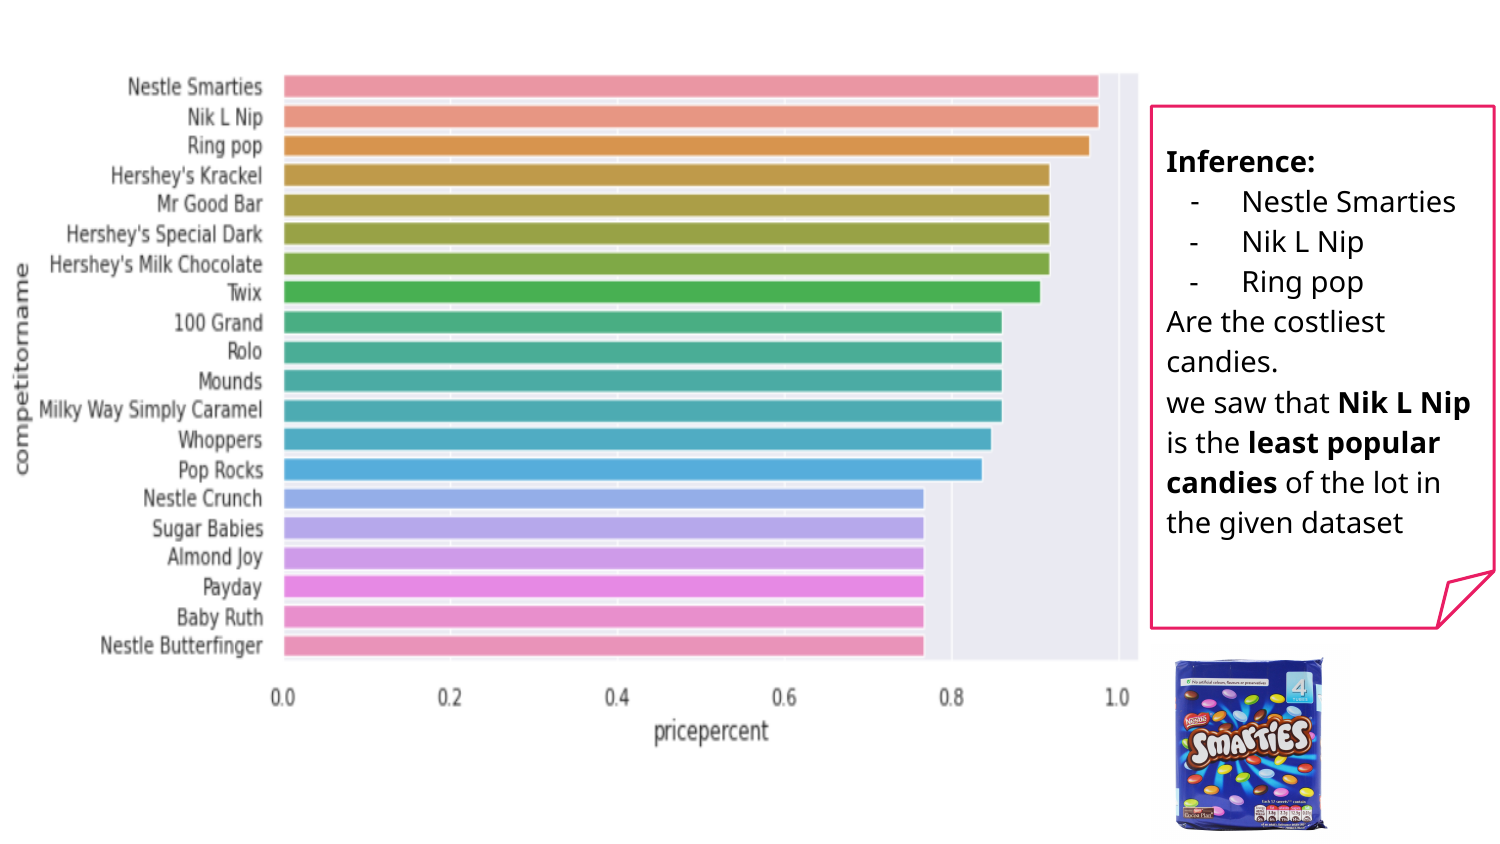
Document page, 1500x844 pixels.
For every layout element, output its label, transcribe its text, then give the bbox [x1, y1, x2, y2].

picture [7, 65, 1143, 757]
picture [1151, 644, 1351, 844]
text_box Inference: Nestle Smarties Nik L Nip Ring pop Are the costliest candies. we saw that Nik L Nip is the least popular candies of the lot in the given dataset [1151, 106, 1495, 629]
